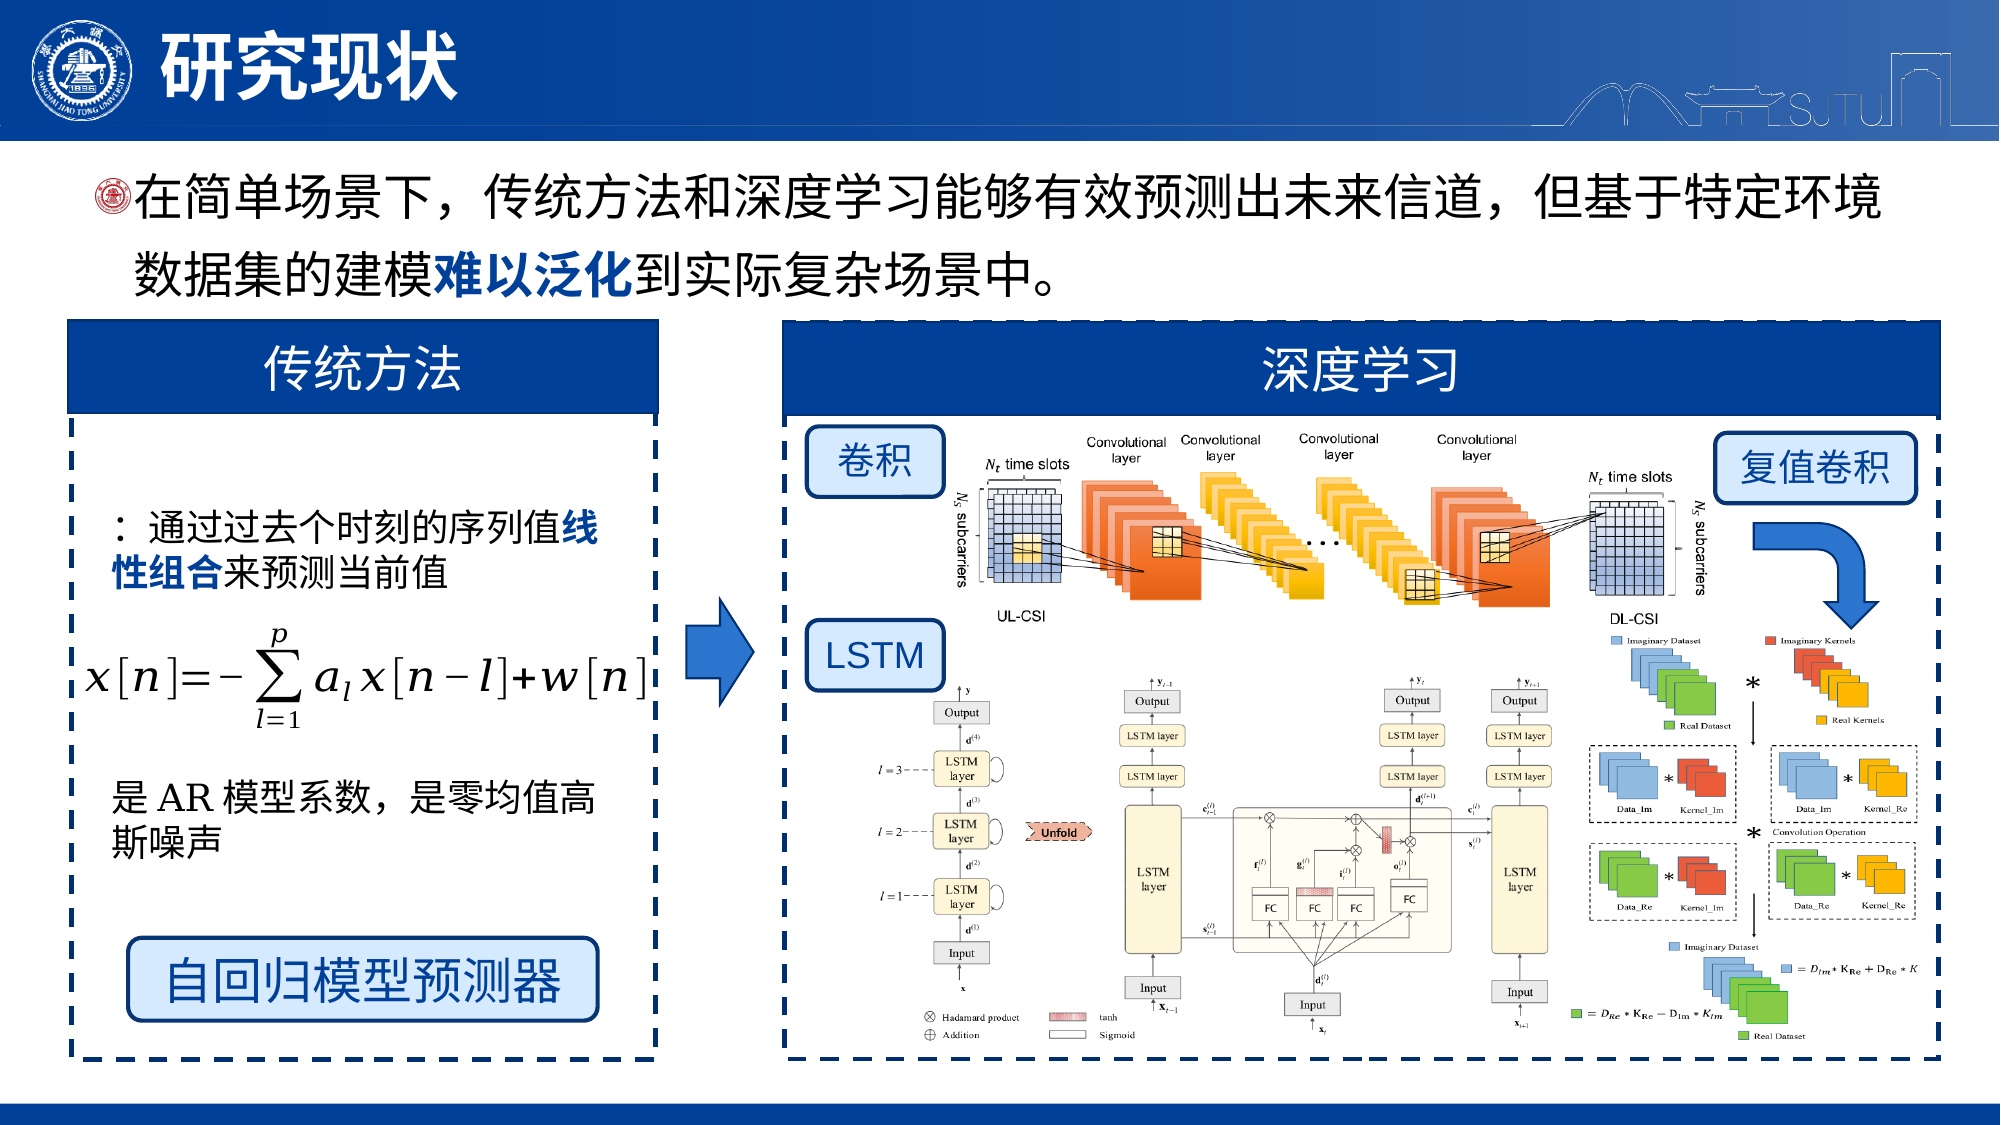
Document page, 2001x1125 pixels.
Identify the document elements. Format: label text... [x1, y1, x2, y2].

text_box [685, 595, 755, 709]
text_box 在简单场景下，传统方法和深度学习能够有效预测出未来信道，但基于特定环境数据集的建模难以泛化到实际复杂场景中。 [80, 140, 1918, 303]
text_box 深度学习 [782, 321, 1941, 416]
text_box 传统方法 [67, 319, 659, 414]
text_box 自回归模型预测器 [128, 937, 598, 1021]
text_box 卷积 [806, 426, 932, 497]
text_box [784, 416, 1940, 1060]
text_box [70, 414, 656, 1060]
text_box LSTM [806, 620, 944, 691]
text_box [1752, 522, 1881, 630]
list 研究现状 [135, 0, 1999, 141]
text_box 复值卷积 [1723, 432, 1917, 504]
picture [868, 422, 1918, 1047]
picture [31, 20, 135, 121]
picture [95, 178, 131, 214]
